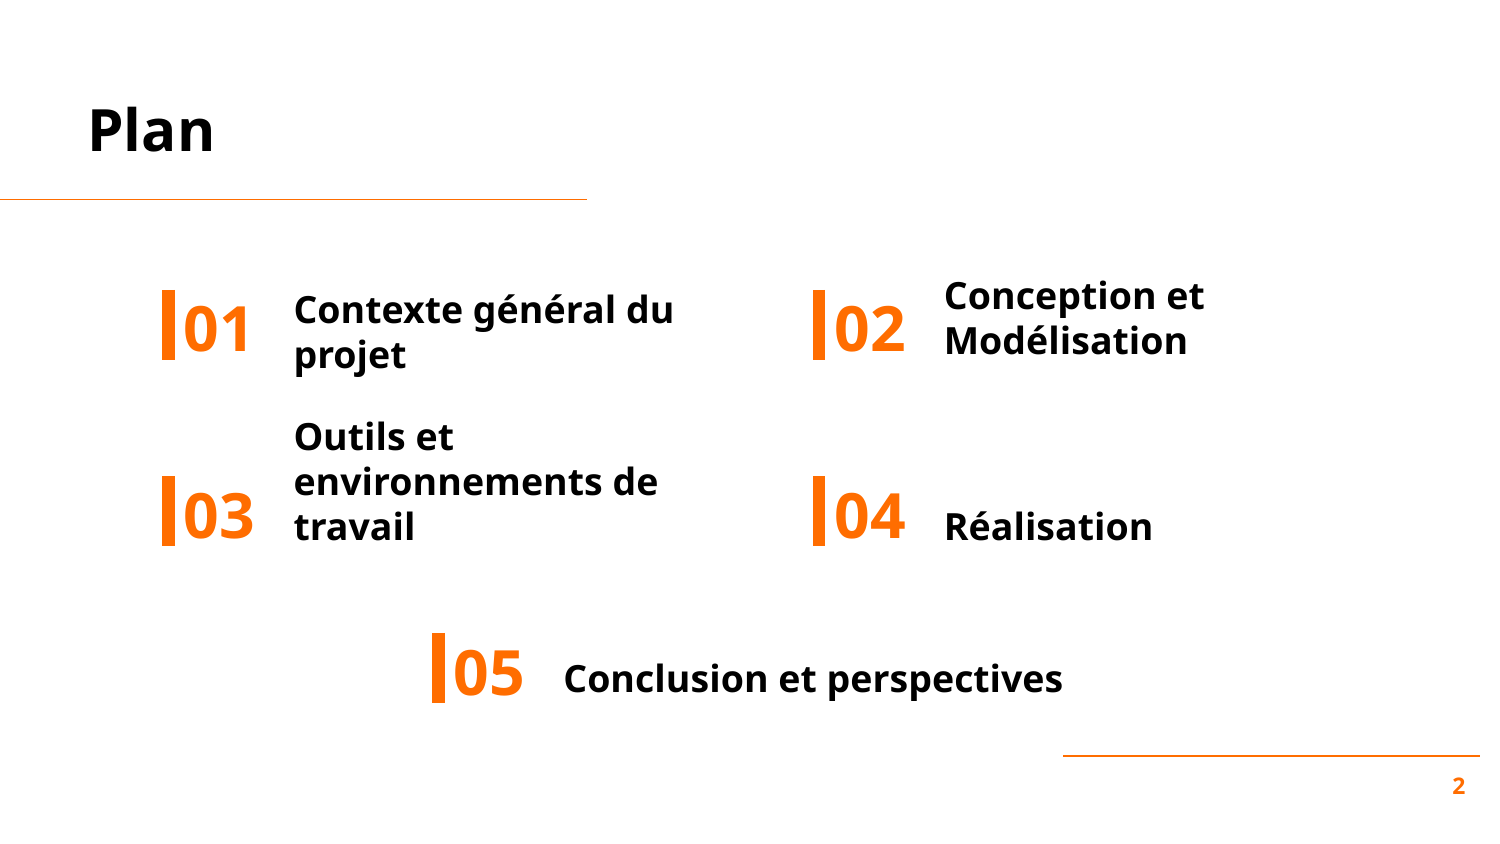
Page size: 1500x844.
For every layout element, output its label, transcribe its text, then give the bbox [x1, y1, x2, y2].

title Plan [72, 78, 1090, 173]
text_box 05 [453, 617, 549, 715]
text_box Conclusion et perspectives [549, 628, 1121, 715]
title Outils et environnements de travail [278, 476, 765, 563]
title 02 [834, 274, 929, 372]
title Réalisation [928, 476, 1415, 563]
title 04 [834, 461, 929, 559]
title 03 [184, 461, 279, 559]
title Conception et Modélisation [928, 290, 1466, 377]
title Contexte général du projet [278, 274, 765, 392]
title 01 [184, 274, 279, 372]
